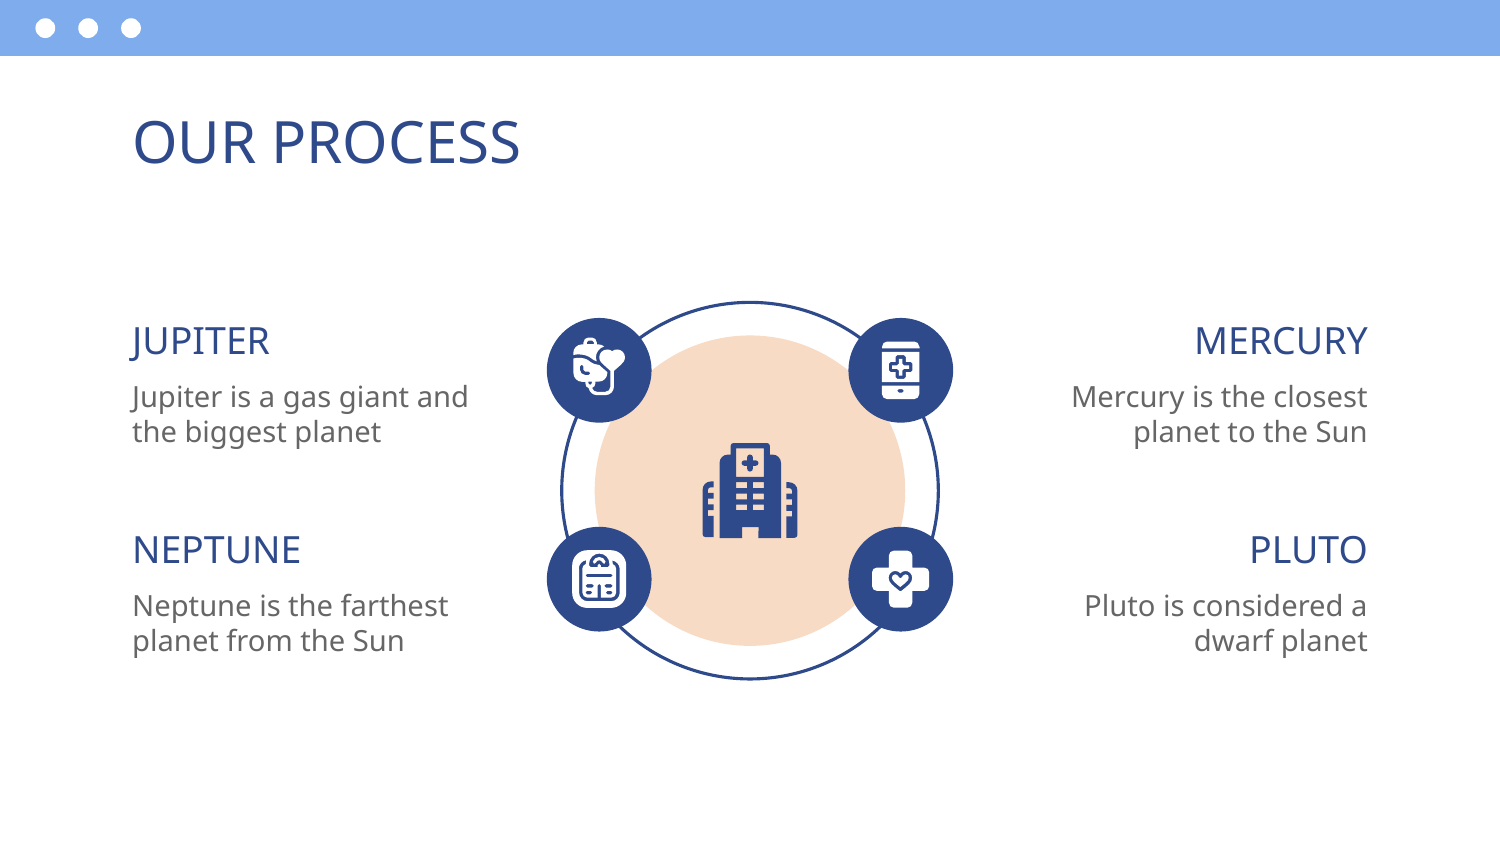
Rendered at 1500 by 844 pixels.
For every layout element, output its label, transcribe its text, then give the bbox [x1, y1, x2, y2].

text_box [546, 526, 652, 632]
text_box [561, 418, 610, 537]
text_box Neptune is the farthest planet from the Sun [117, 572, 489, 677]
text_box [848, 317, 954, 423]
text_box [571, 549, 627, 609]
text_box Pluto is considered a dwarf planet [1010, 572, 1383, 677]
text_box [621, 606, 879, 679]
text_box [641, 302, 859, 369]
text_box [871, 550, 930, 608]
text_box NEPTUNE [117, 511, 489, 572]
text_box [881, 341, 920, 400]
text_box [702, 442, 798, 539]
text_box Jupiter is a gas giant and the biggest planet [117, 363, 489, 468]
text_box PLUTO [1010, 511, 1383, 572]
text_box MERCURY [1010, 302, 1383, 363]
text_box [573, 337, 626, 396]
text_box [546, 317, 652, 423]
text_box Mercury is the closest planet to the Sun [1010, 363, 1383, 468]
text_box JUPITER [117, 302, 489, 363]
text_box [848, 526, 954, 632]
title OUR PROCESS [117, 90, 1383, 167]
text_box [890, 418, 939, 537]
text_box [594, 335, 906, 646]
